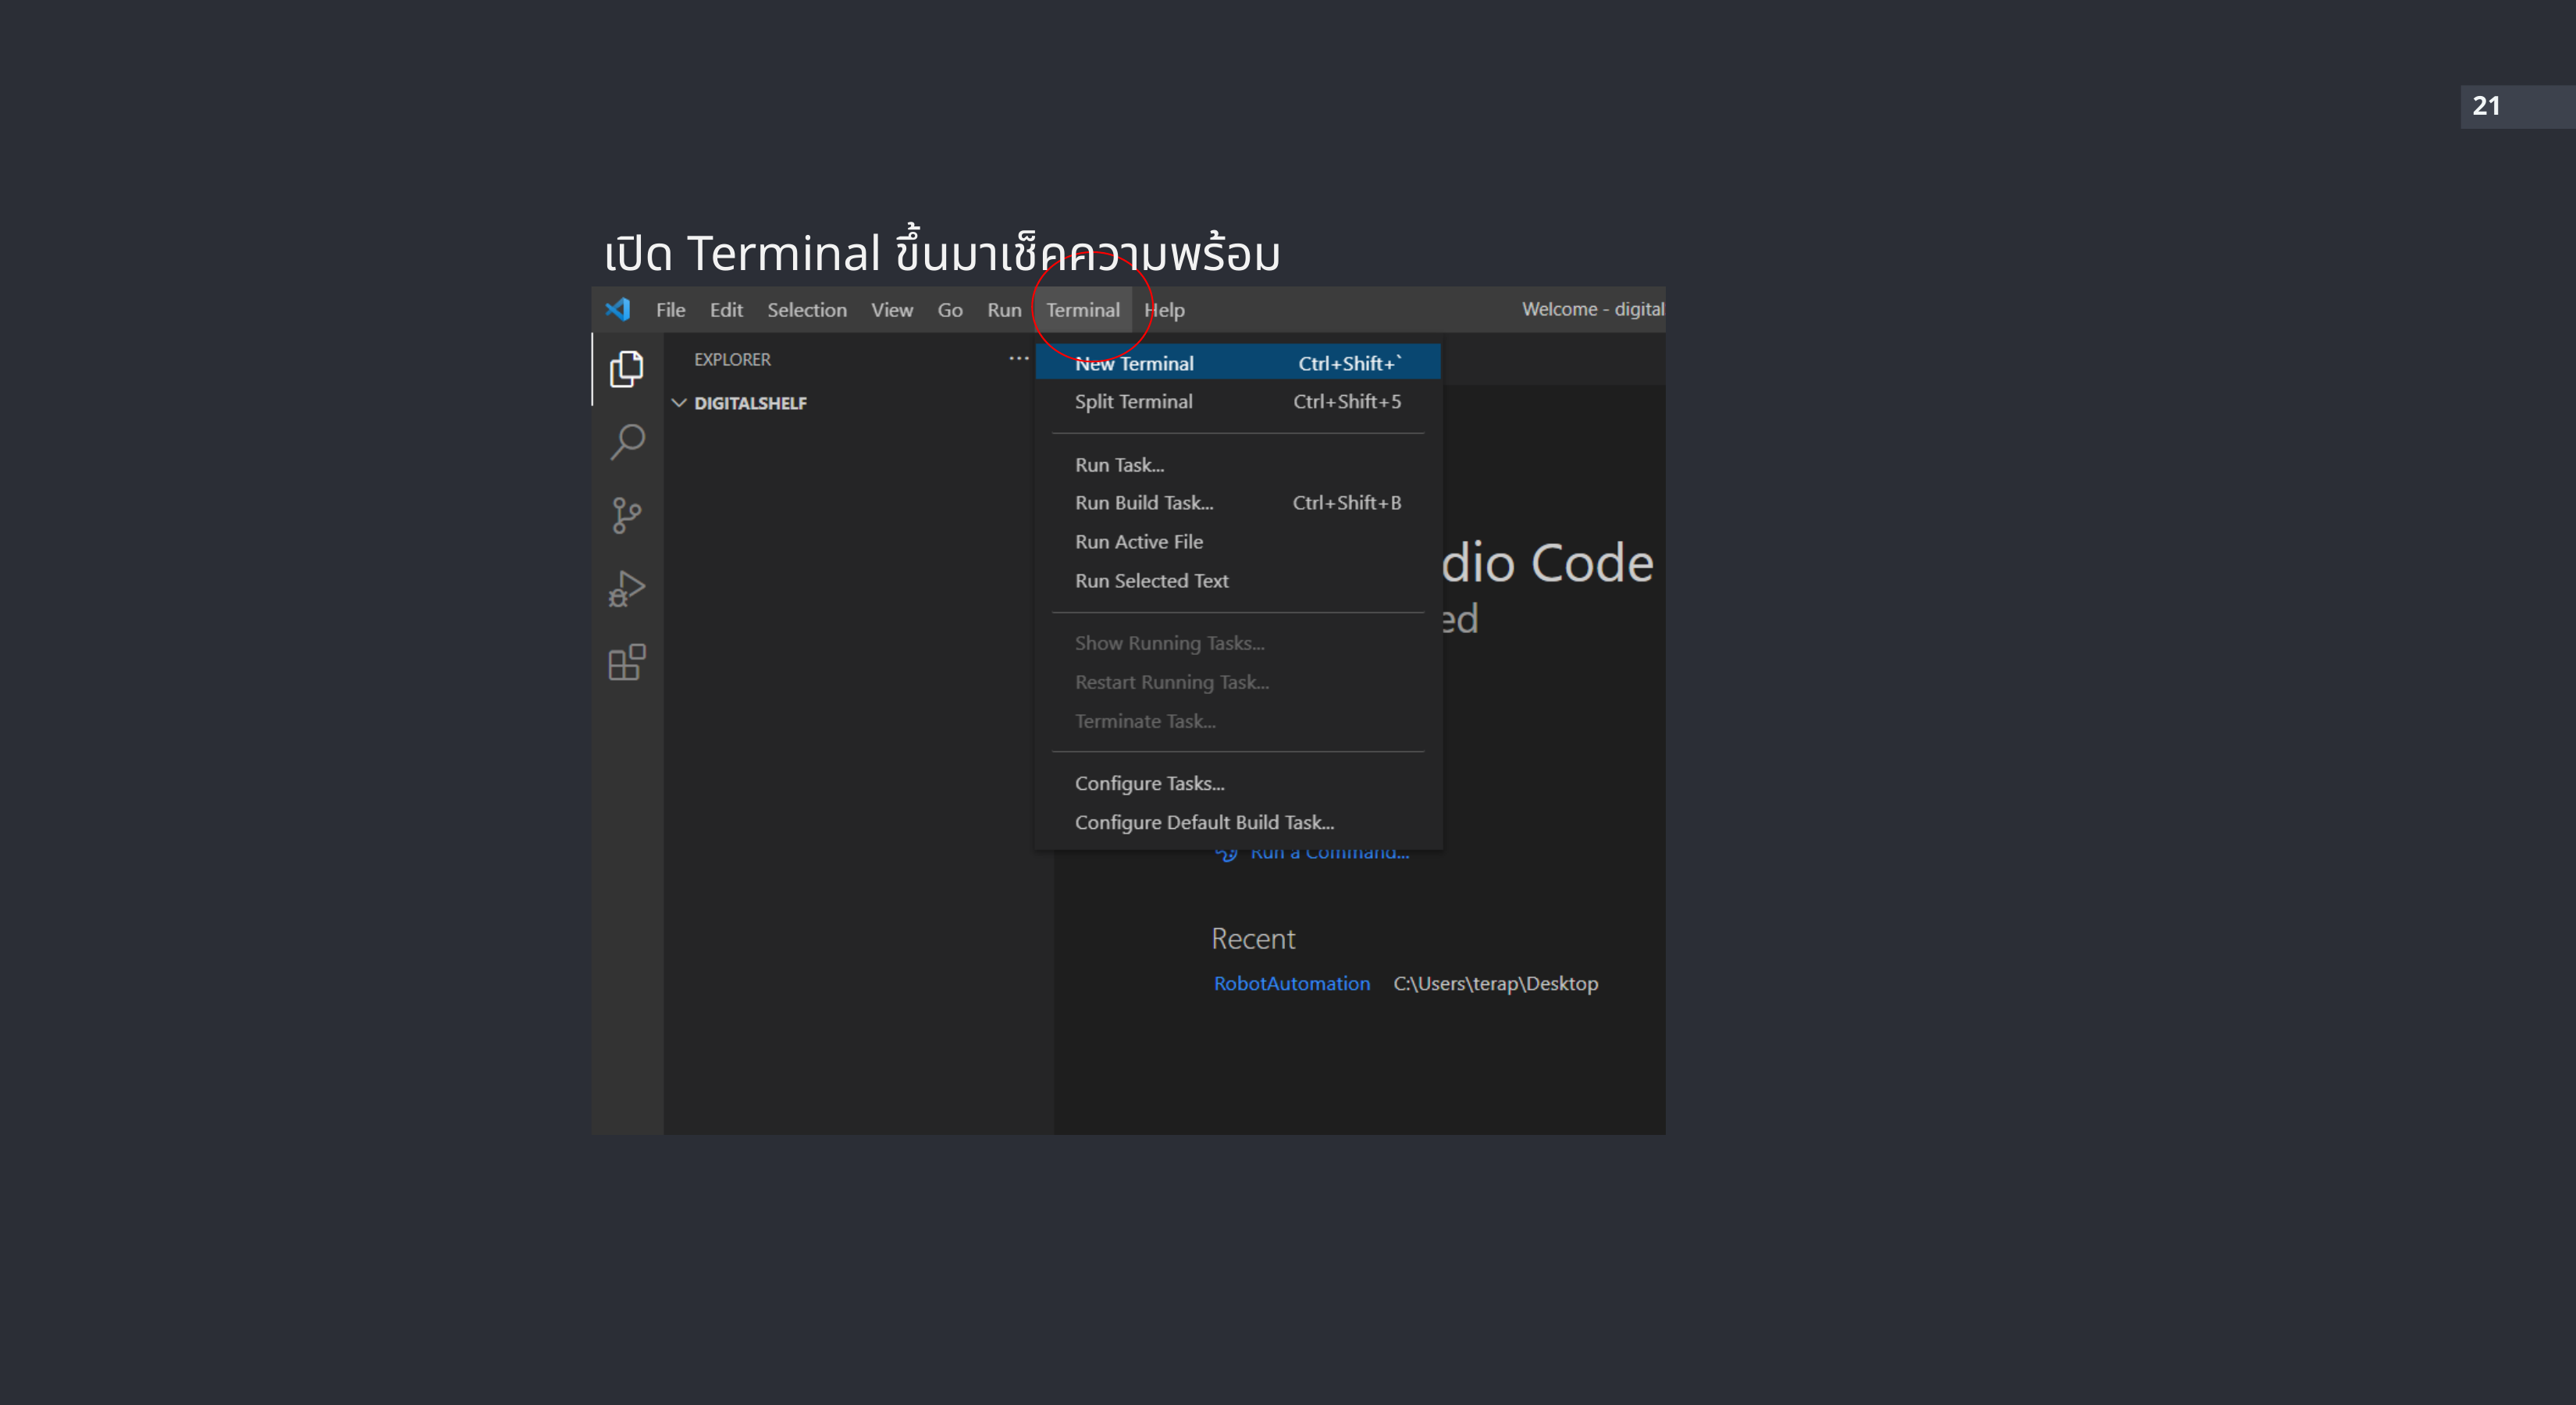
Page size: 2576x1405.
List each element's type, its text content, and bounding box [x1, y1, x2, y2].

text_box เปิด Terminal ขึ้นมาเช็คความพร้อม [591, 217, 1880, 286]
picture [591, 286, 1666, 1135]
slide_number 21 [2460, 69, 2576, 145]
